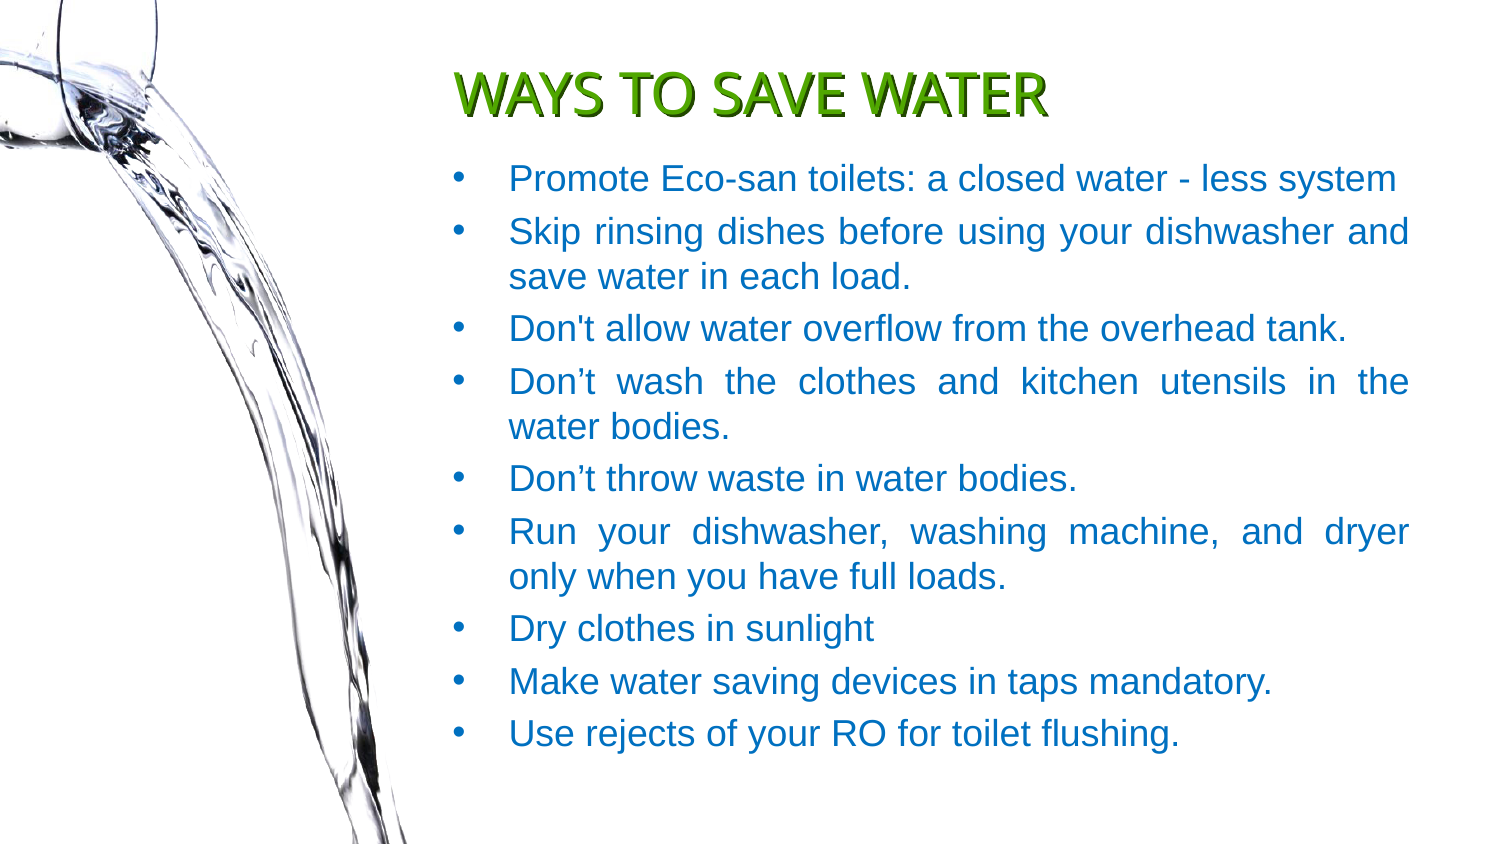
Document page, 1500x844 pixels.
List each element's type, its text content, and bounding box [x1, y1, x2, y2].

text_box WAYS TO SAVE WATER [454, 46, 1500, 136]
picture [0, 0, 451, 844]
text_box Promote Eco-san toilets: a closed water - less system Skip rinsing dishes before using your dishwasher and save water in each load. Don't allow water overflow from the overhead tank. Don’t wash the clothes and kitchen utensils in the water bodies. Don’t throw waste in water bodies. Run your dishwasher, washing machine, and dryer only when you have full loads. Dry clothes in sunlight Make water saving devices in taps mandatory. Use rejects of your RO for toilet flushing. [454, 146, 1425, 785]
